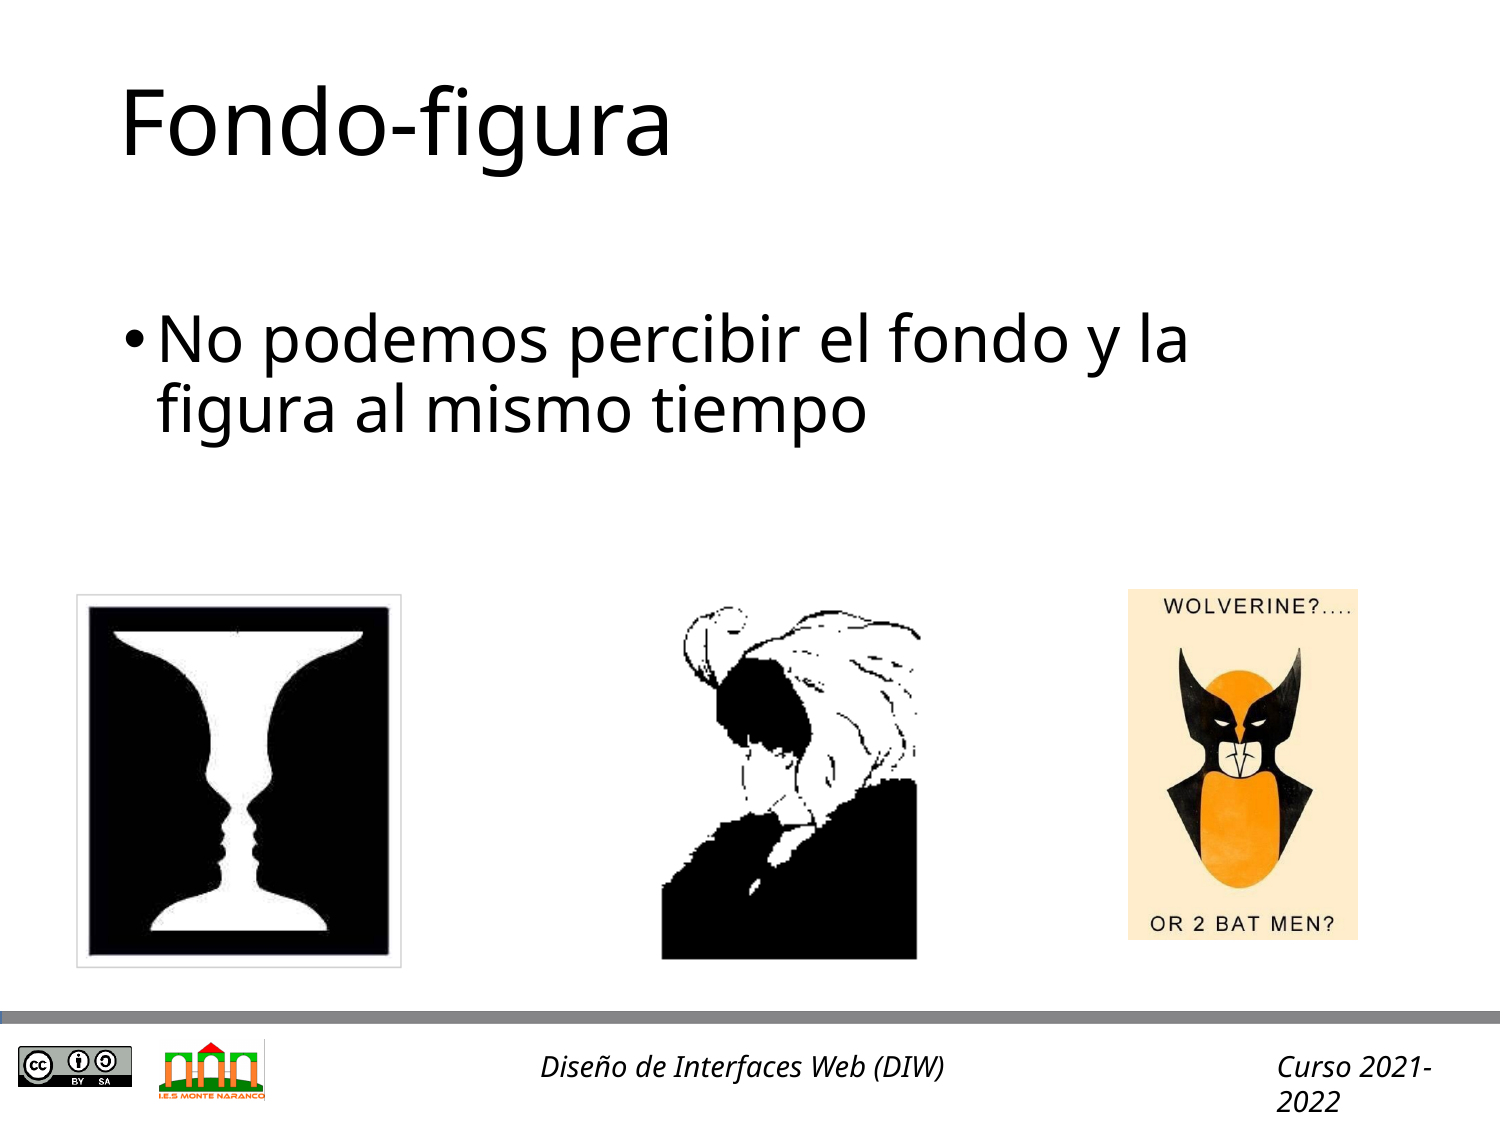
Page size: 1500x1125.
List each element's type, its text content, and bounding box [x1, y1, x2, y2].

picture [0, 586, 1500, 1102]
title Fondo-figura [103, 16, 1397, 235]
picture [1297, 1093, 1305, 1102]
list No podemos percibir el fondo y la figura al mismo tiempo [108, 219, 1403, 457]
